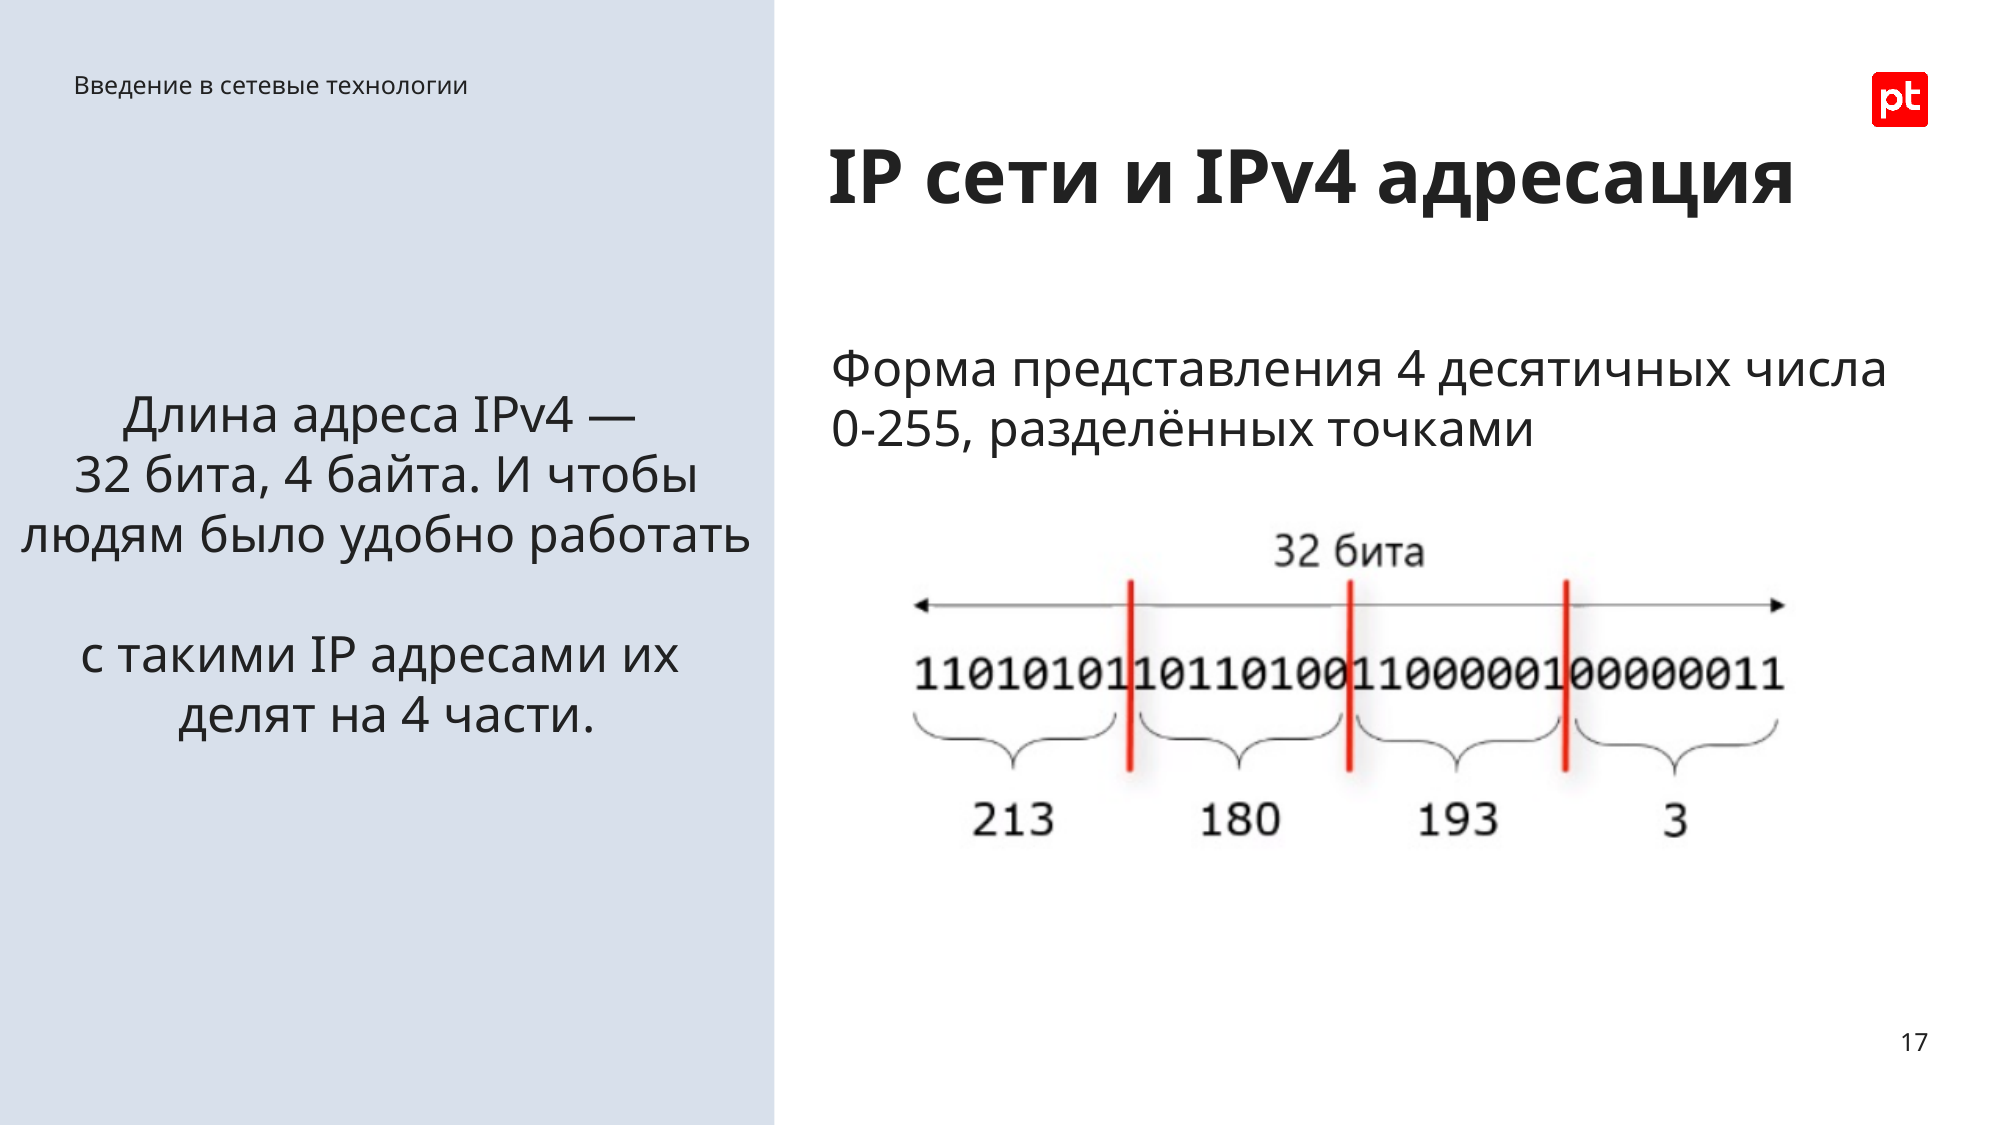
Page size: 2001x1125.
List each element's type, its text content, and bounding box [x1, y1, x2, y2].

list Форма представления 4 десятичных числа 0-255, разделённых точками [816, 328, 1919, 556]
list Длина адреса IPv4 — 32 бита, 4 байта. И чтобы людям было удобно работать с такими IP адресами их делят на 4 части. [0, 0, 775, 1125]
picture [1872, 72, 1928, 127]
slide_number 17 [1608, 1013, 1944, 1074]
title IP сети и IPv4 адресация [813, 120, 1915, 301]
list Введение в сетевые технологии [58, 54, 1609, 115]
picture [885, 519, 1813, 863]
